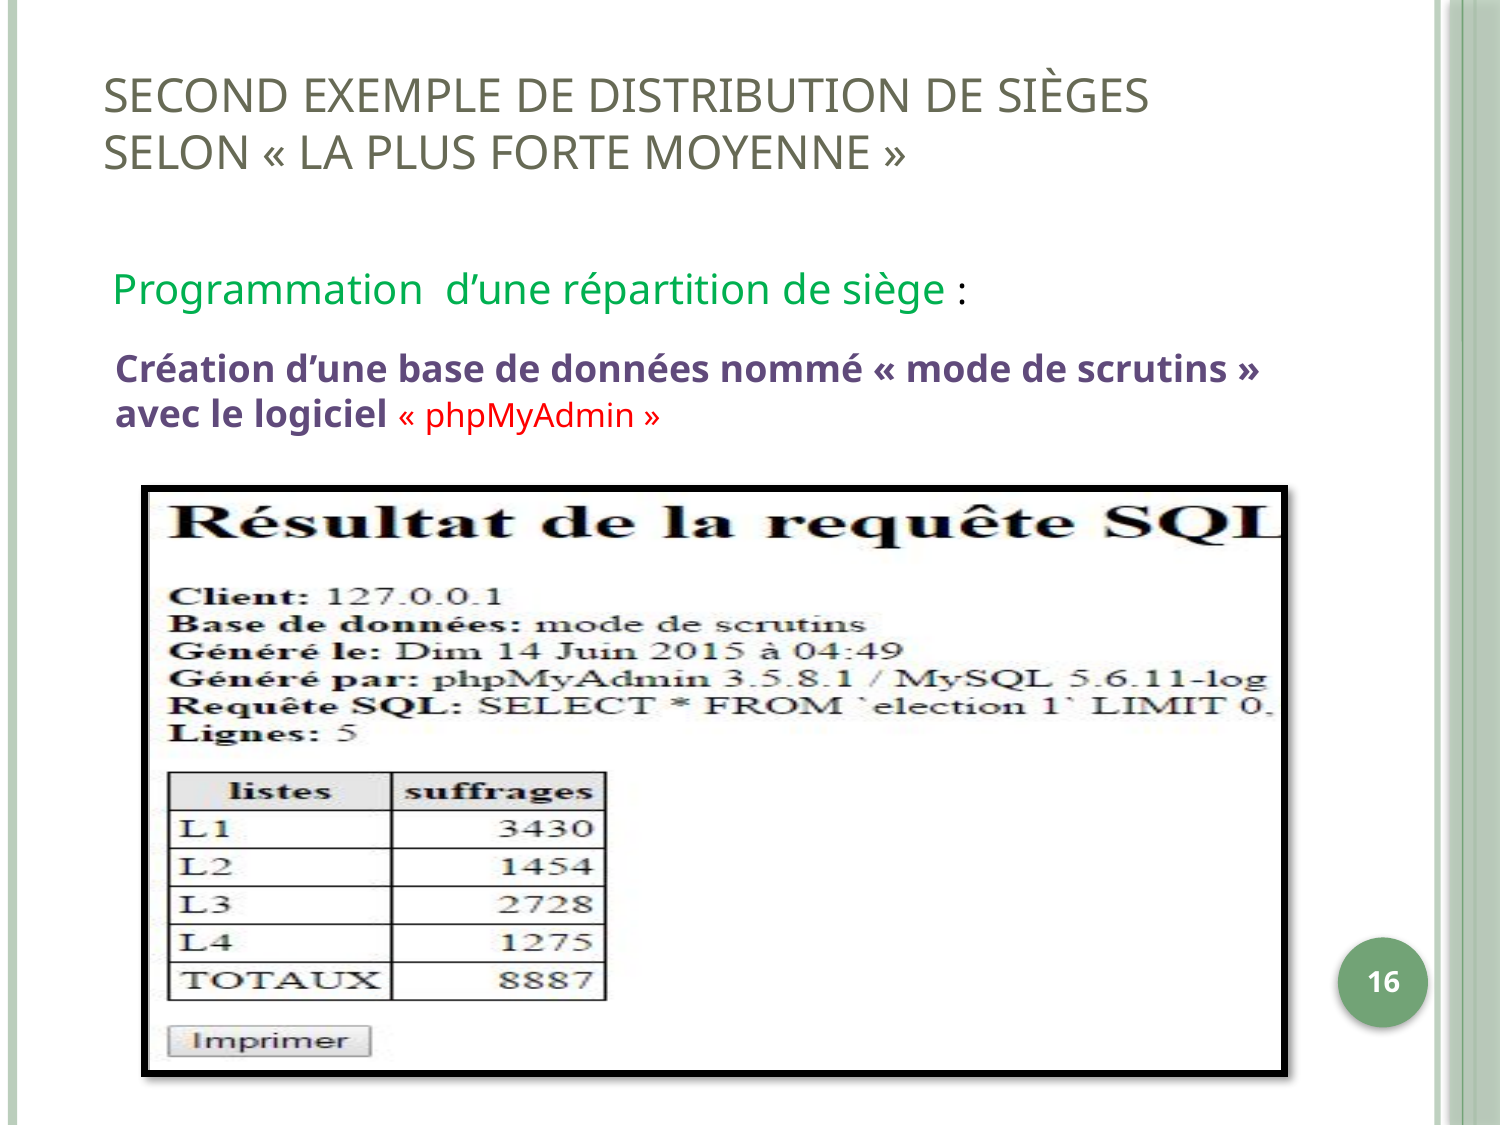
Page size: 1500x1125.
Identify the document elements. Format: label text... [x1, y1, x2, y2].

picture [146, 491, 1282, 1071]
text_box Programmation d’une répartition de siège : [88, 255, 1010, 321]
title Second exemple de distribution de sièges selon « la plus forte moyenne » [88, 54, 1314, 243]
text_box Création d’une base de données nommé « mode de scrutins » avec le logiciel « phpMyAdmin » [100, 338, 1282, 443]
slide_number 16 [1333, 940, 1434, 1027]
